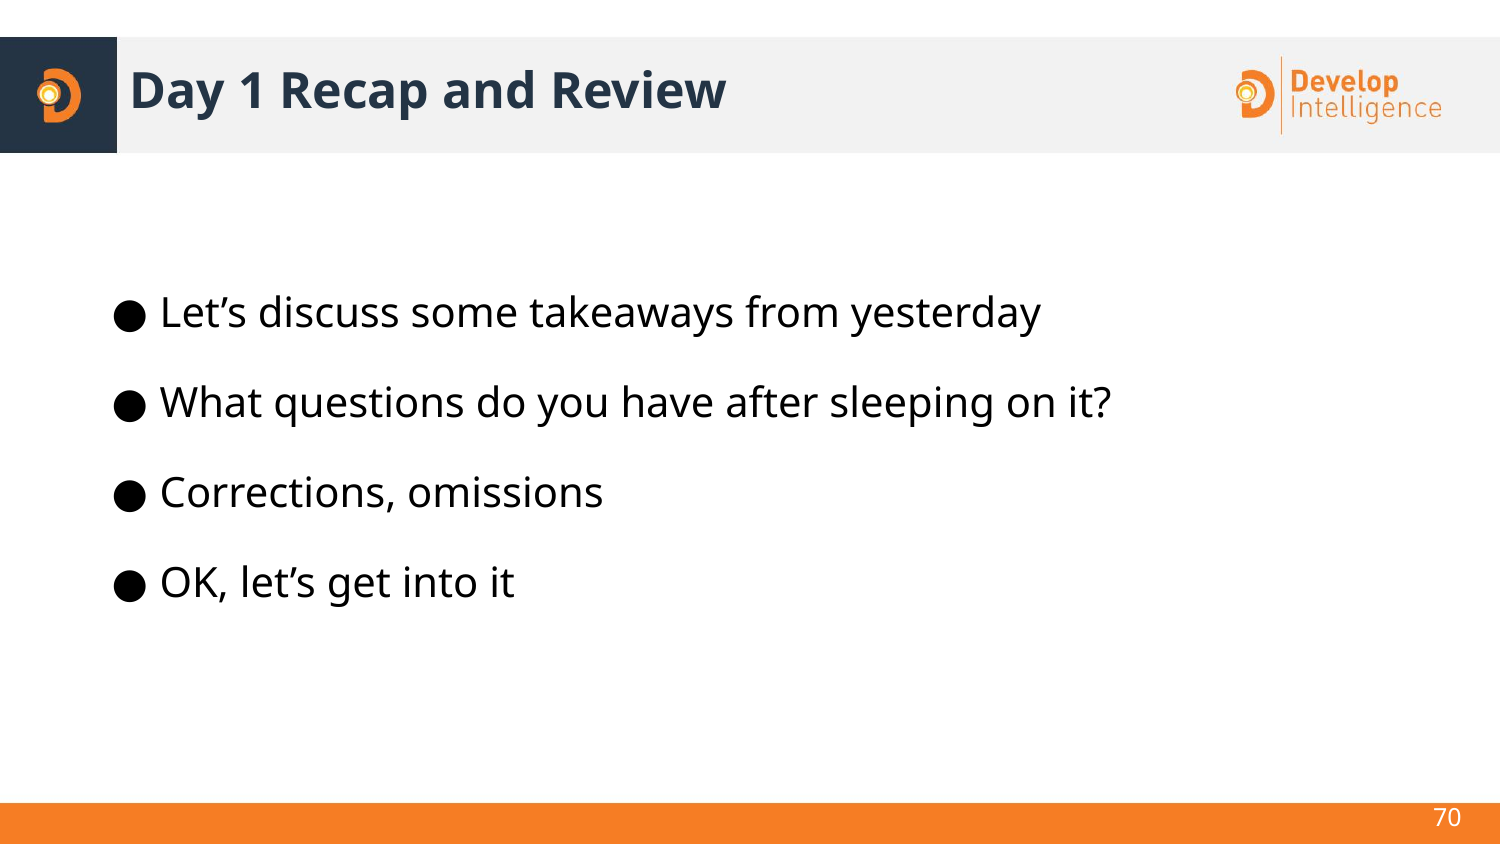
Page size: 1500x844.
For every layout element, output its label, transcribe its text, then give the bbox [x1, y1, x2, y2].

title Day 1 Recap and Review [118, 36, 1500, 148]
picture [0, 0, 1500, 844]
slide_number 70 [1396, 800, 1499, 838]
list Let’s discuss some takeaways from yesterday What questions do you have after sleeping on it? Corrections, omissions OK, let’s get into it [103, 235, 1397, 713]
